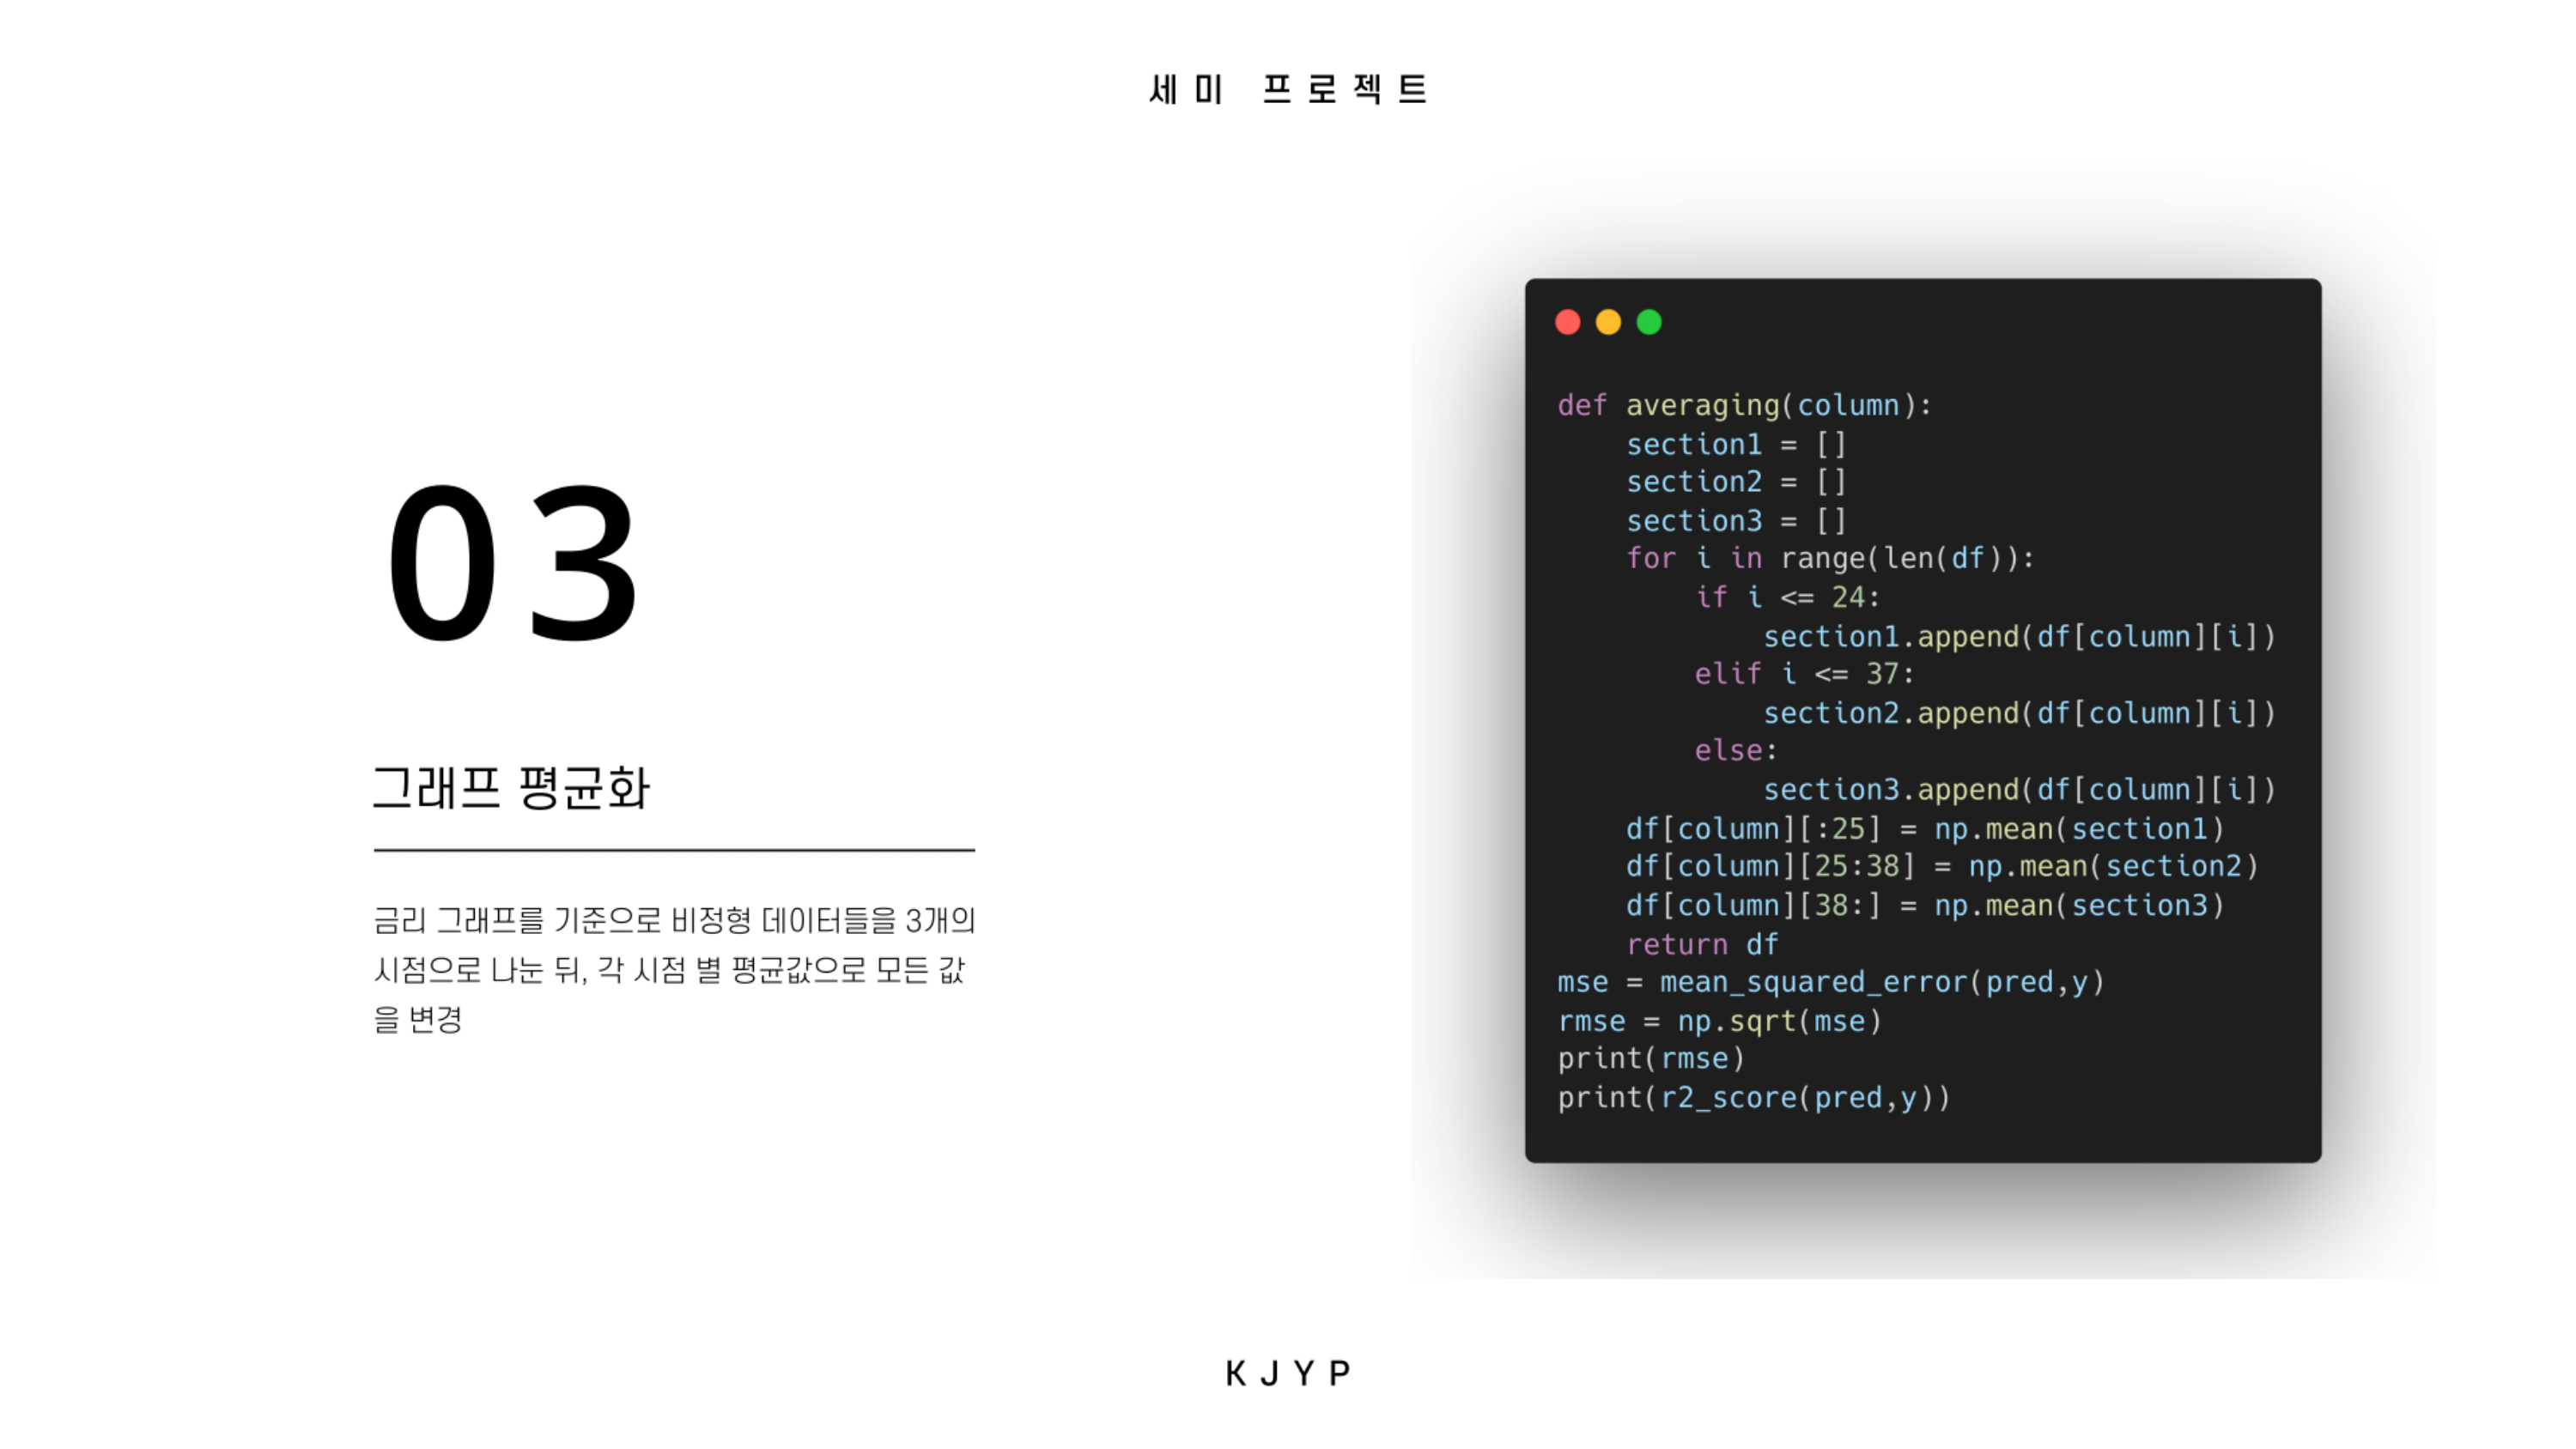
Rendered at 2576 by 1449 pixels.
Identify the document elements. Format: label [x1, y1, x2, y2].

picture [556, 61, 1440, 119]
picture [1412, 163, 2436, 1279]
text_box [349, 376, 987, 1047]
picture [556, 1344, 1364, 1401]
